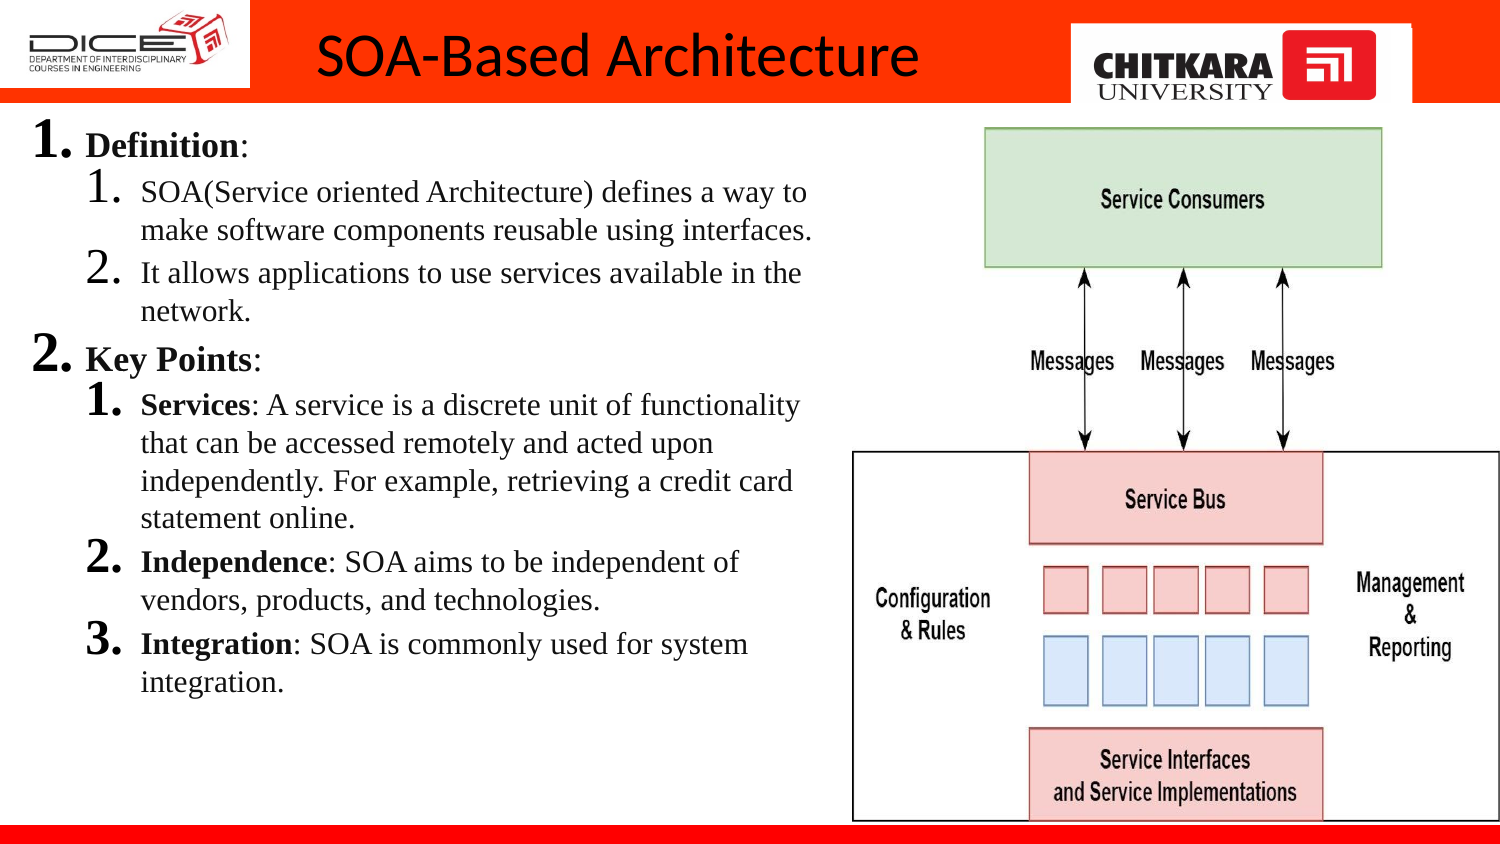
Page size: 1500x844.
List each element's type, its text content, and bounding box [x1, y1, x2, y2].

list Definition: SOA(Service oriented Architecture) defines a way to make software components reusable using interfaces. It allows applications to use services available in the network. Key Points: Services: A service is a discrete unit of functionality that can be accessed remotely and acted upon independently. For example, retrieving a credit card statement online. Independence: SOA aims to be independent of vendors, products, and technologies. Integration: SOA is commonly used for system integration. [8, 113, 832, 732]
title SOA-Based Architecture [87, 0, 1150, 104]
picture [1150, 28, 1391, 103]
picture [0, 0, 251, 89]
picture [851, 127, 1500, 822]
